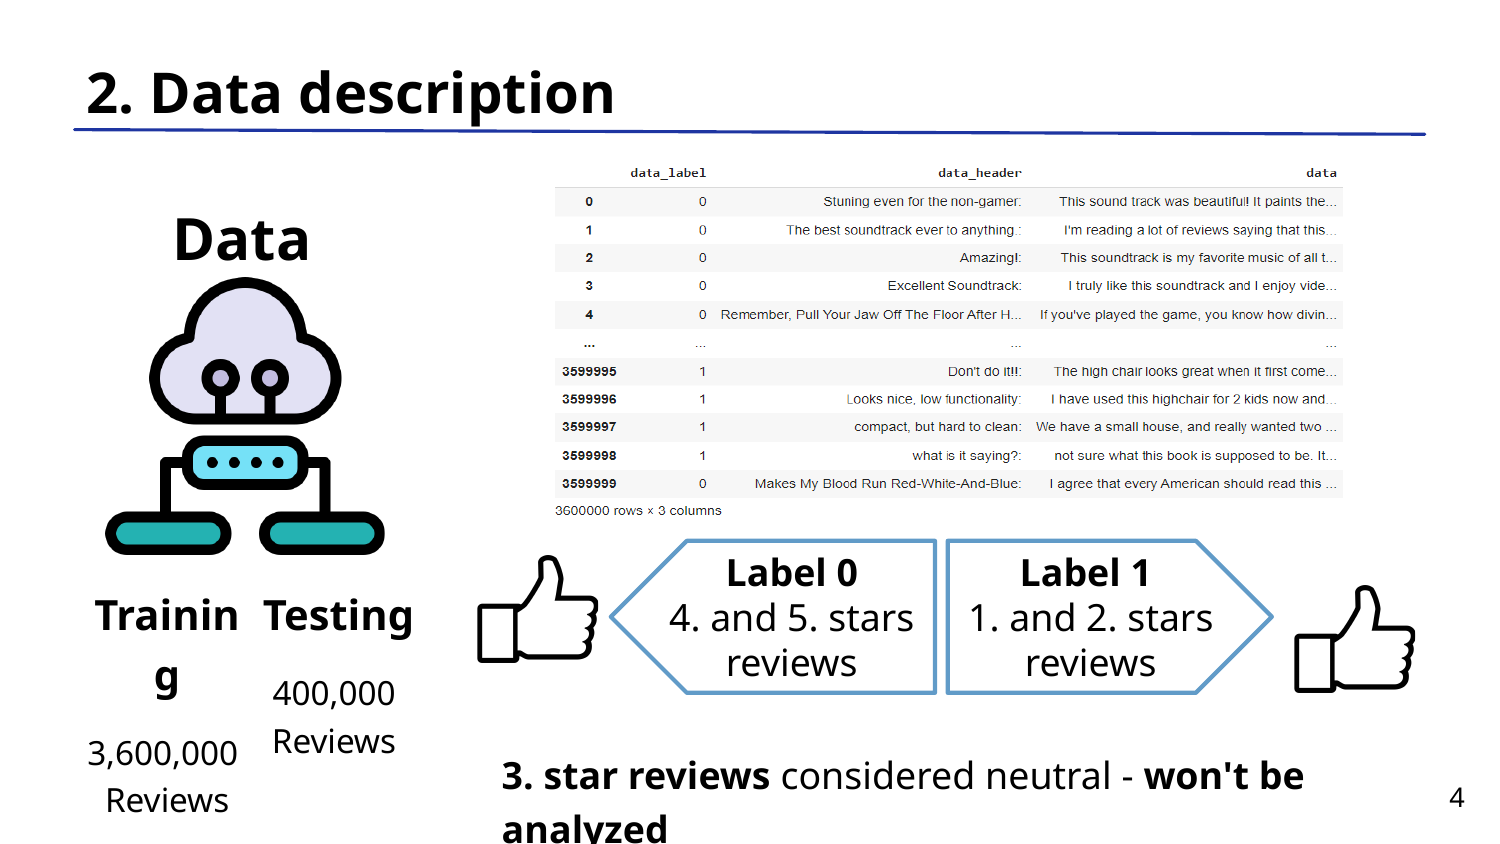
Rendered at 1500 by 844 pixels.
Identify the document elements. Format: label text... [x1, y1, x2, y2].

text_box Label 0 4. and 5. stars reviews [610, 540, 935, 693]
text_box [477, 555, 599, 663]
text_box Data [168, 187, 316, 356]
picture [552, 162, 1344, 520]
text_box [1294, 585, 1416, 693]
slide_number ‹#› [1389, 764, 1480, 830]
text_box Training 3,600,000 Reviews [84, 578, 250, 820]
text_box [74, 43, 1426, 135]
text_box [105, 277, 385, 555]
text_box [77, 562, 243, 623]
text_box 3. star reviews considered neutral - won't be analyzed [501, 742, 1430, 844]
text_box Testing 400,000 Reviews [256, 578, 421, 760]
text_box Label 1 1. and 2. stars reviews [947, 540, 1272, 693]
